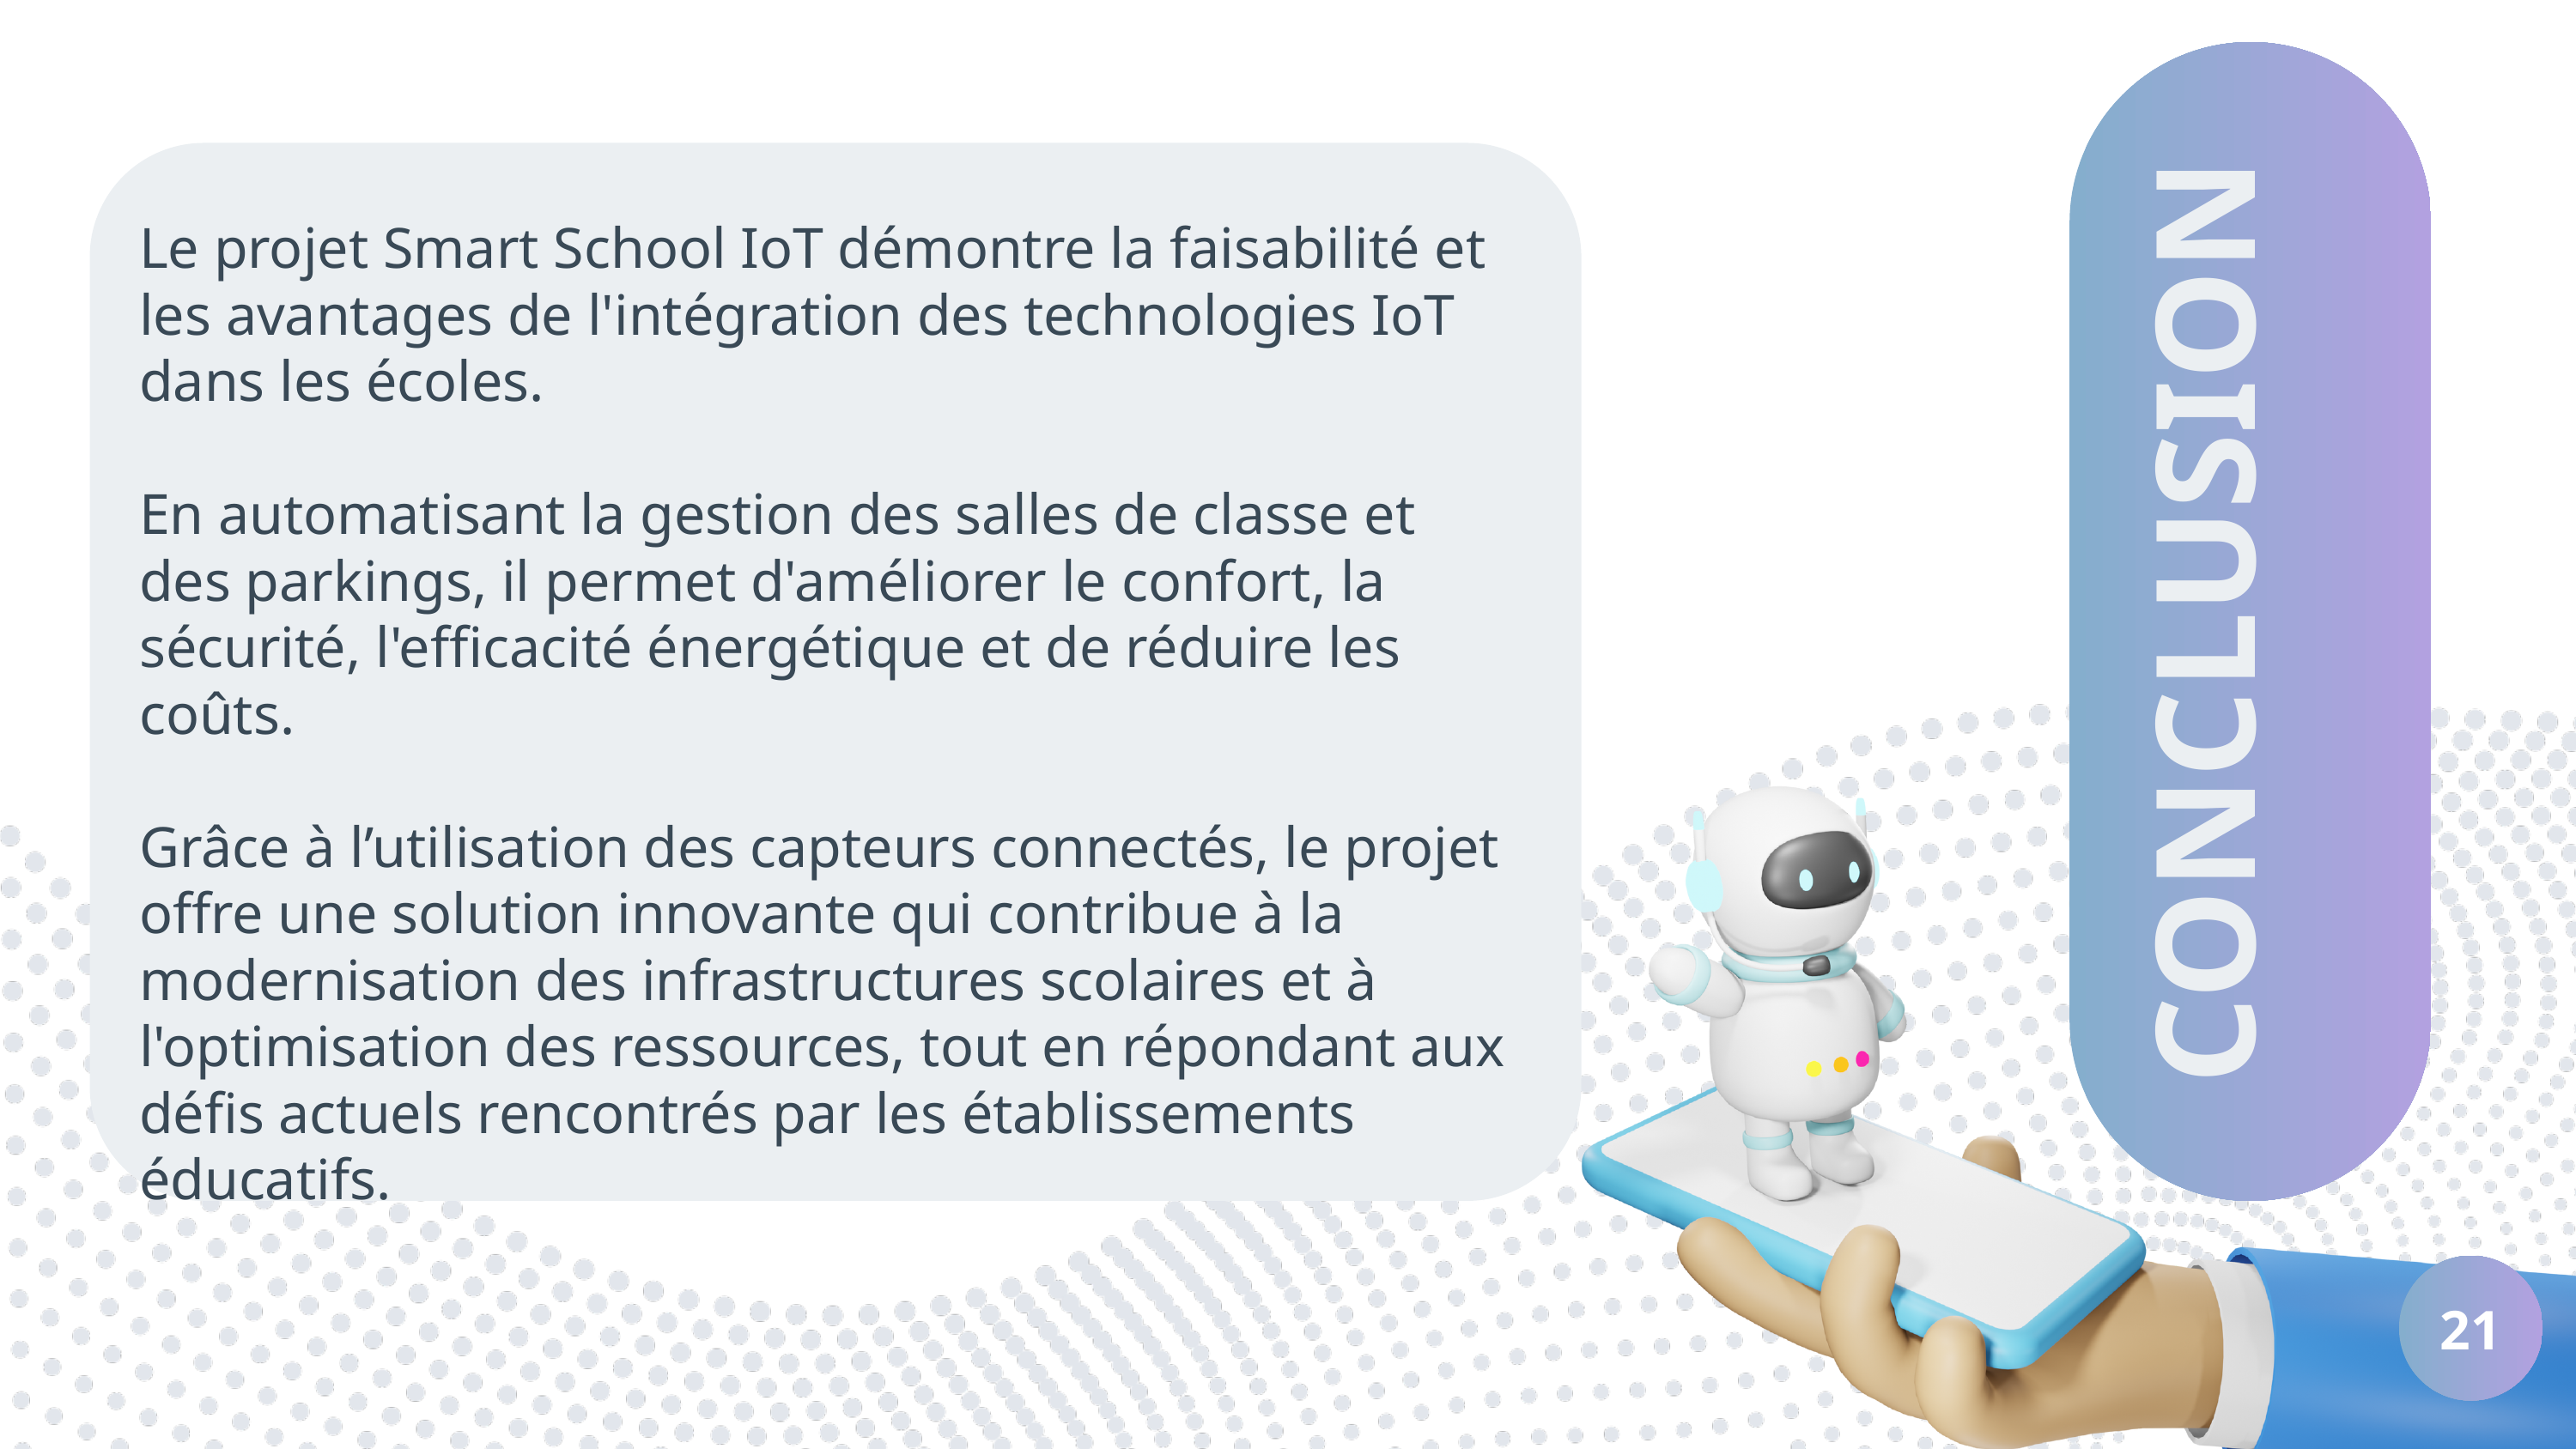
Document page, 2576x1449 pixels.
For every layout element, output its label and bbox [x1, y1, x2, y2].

text_box [1581, 785, 2576, 1449]
text_box [0, 700, 1581, 1449]
text_box [89, 142, 1582, 1202]
text_box [2069, 41, 2432, 1202]
text_box [2398, 1255, 2543, 1401]
text_box [1586, 700, 2064, 785]
text_box [2435, 700, 2576, 785]
